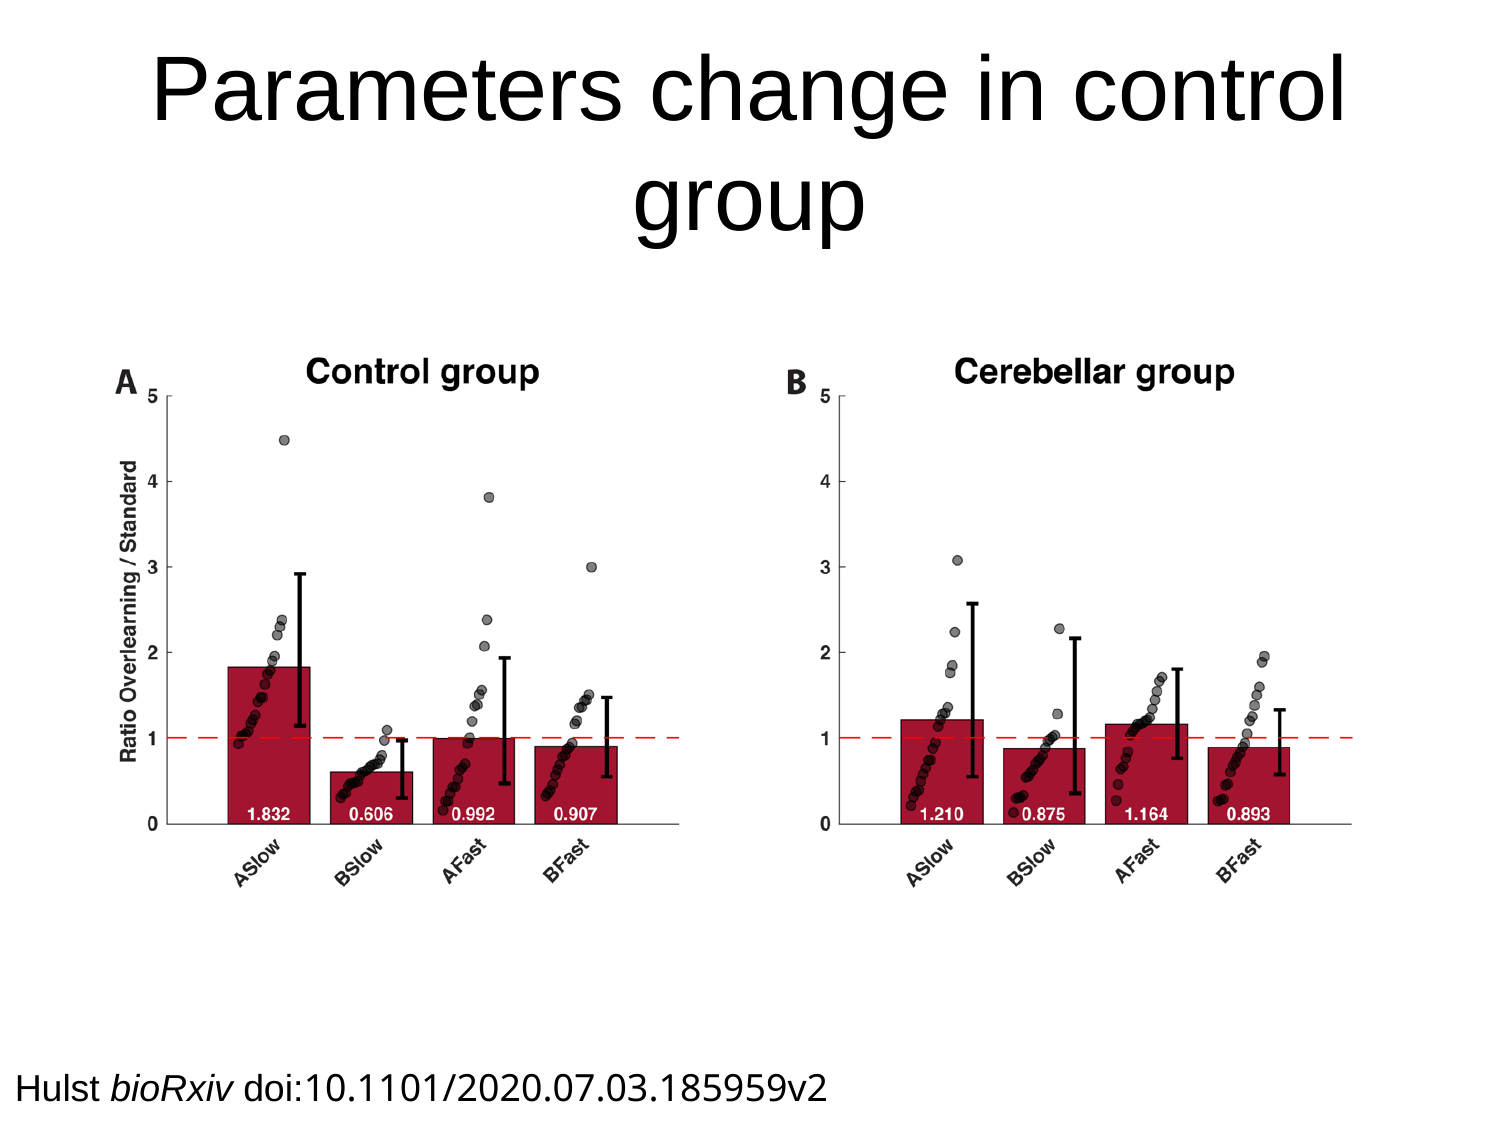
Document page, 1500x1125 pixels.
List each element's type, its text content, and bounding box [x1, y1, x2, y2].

text_box Hulst bioRxiv doi:10.1101/2020.07.03.185959v2 [0, 1057, 1251, 1117]
title Parameters change in control group [75, 45, 1425, 233]
picture [100, 337, 1358, 894]
